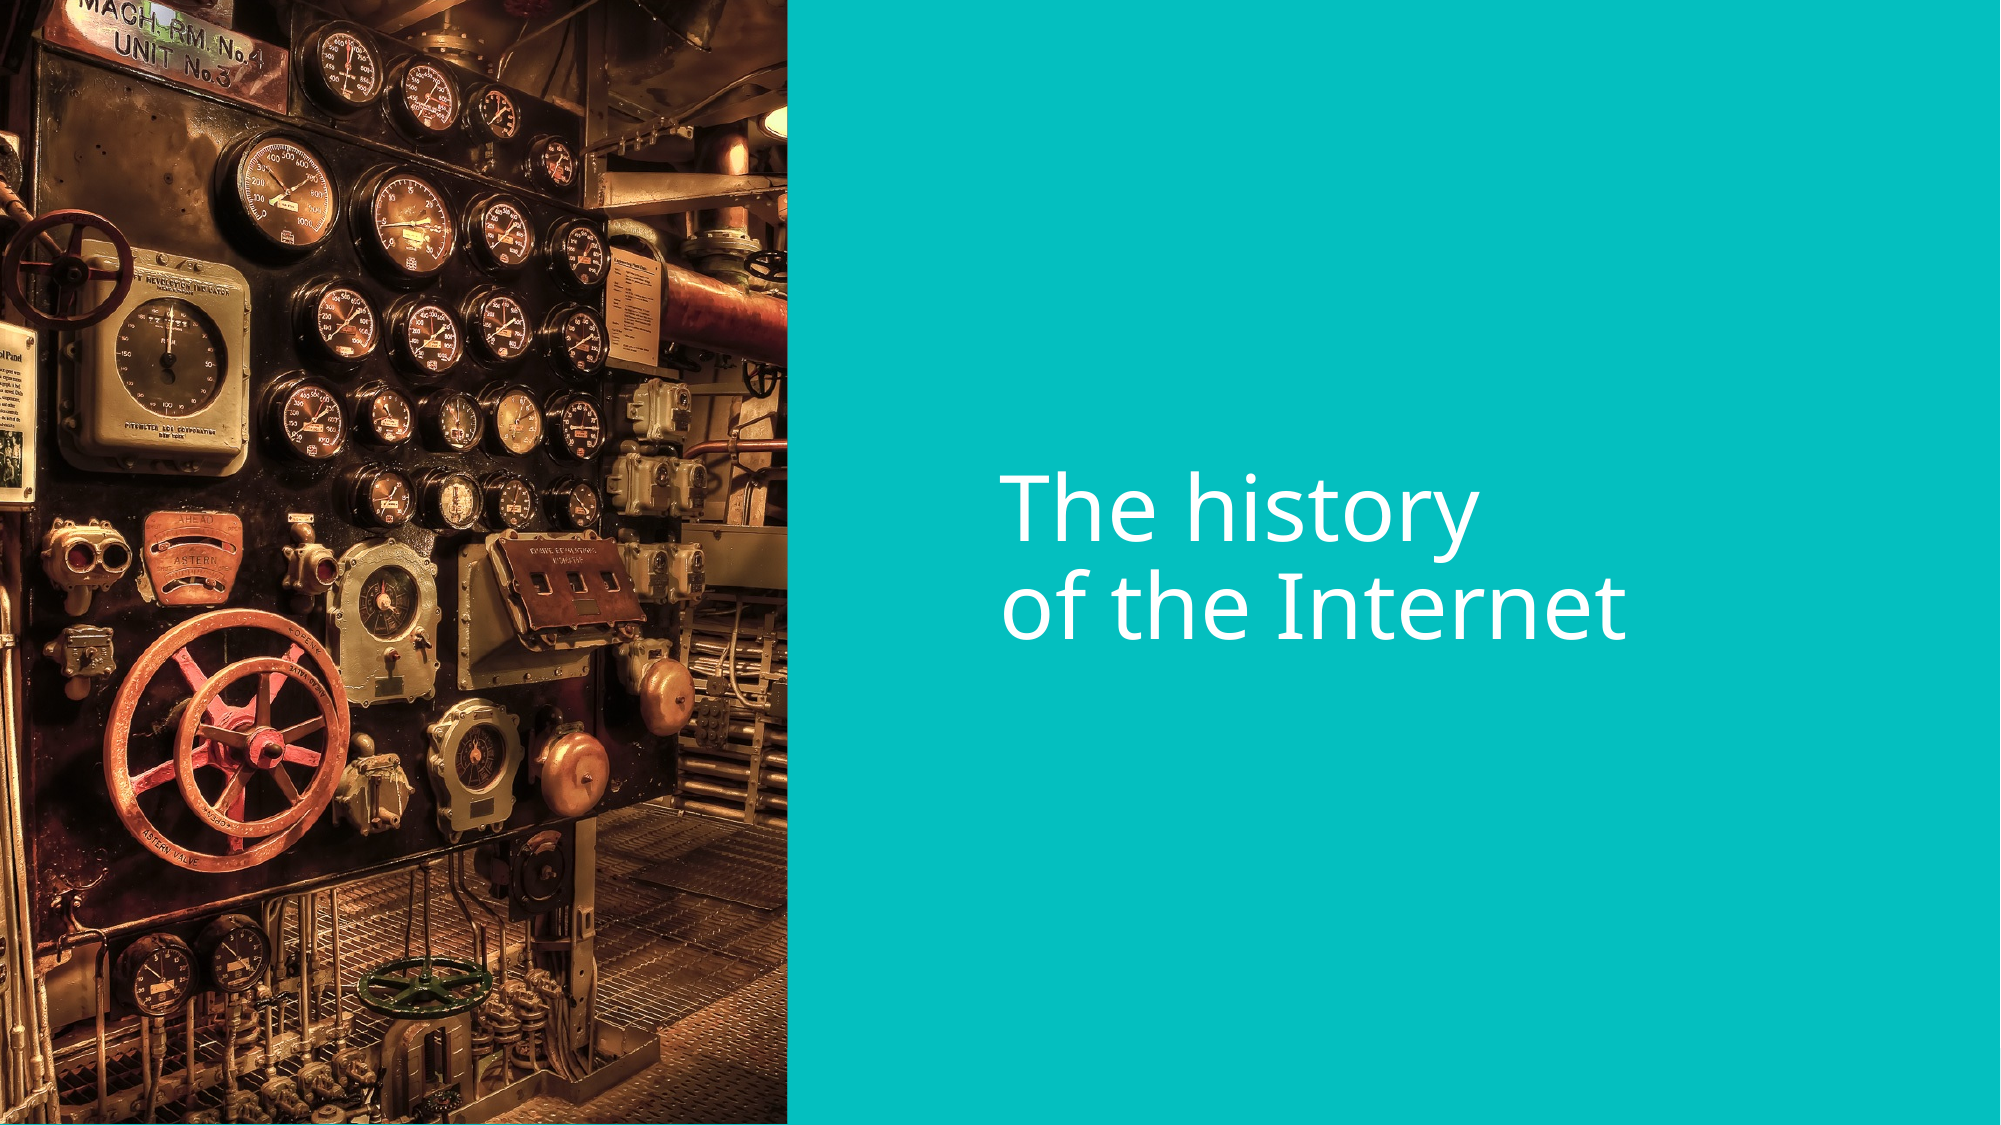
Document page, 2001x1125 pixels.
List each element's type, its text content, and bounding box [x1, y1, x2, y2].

title The history of the Internet [788, 0, 2000, 1124]
picture [0, 0, 788, 1124]
